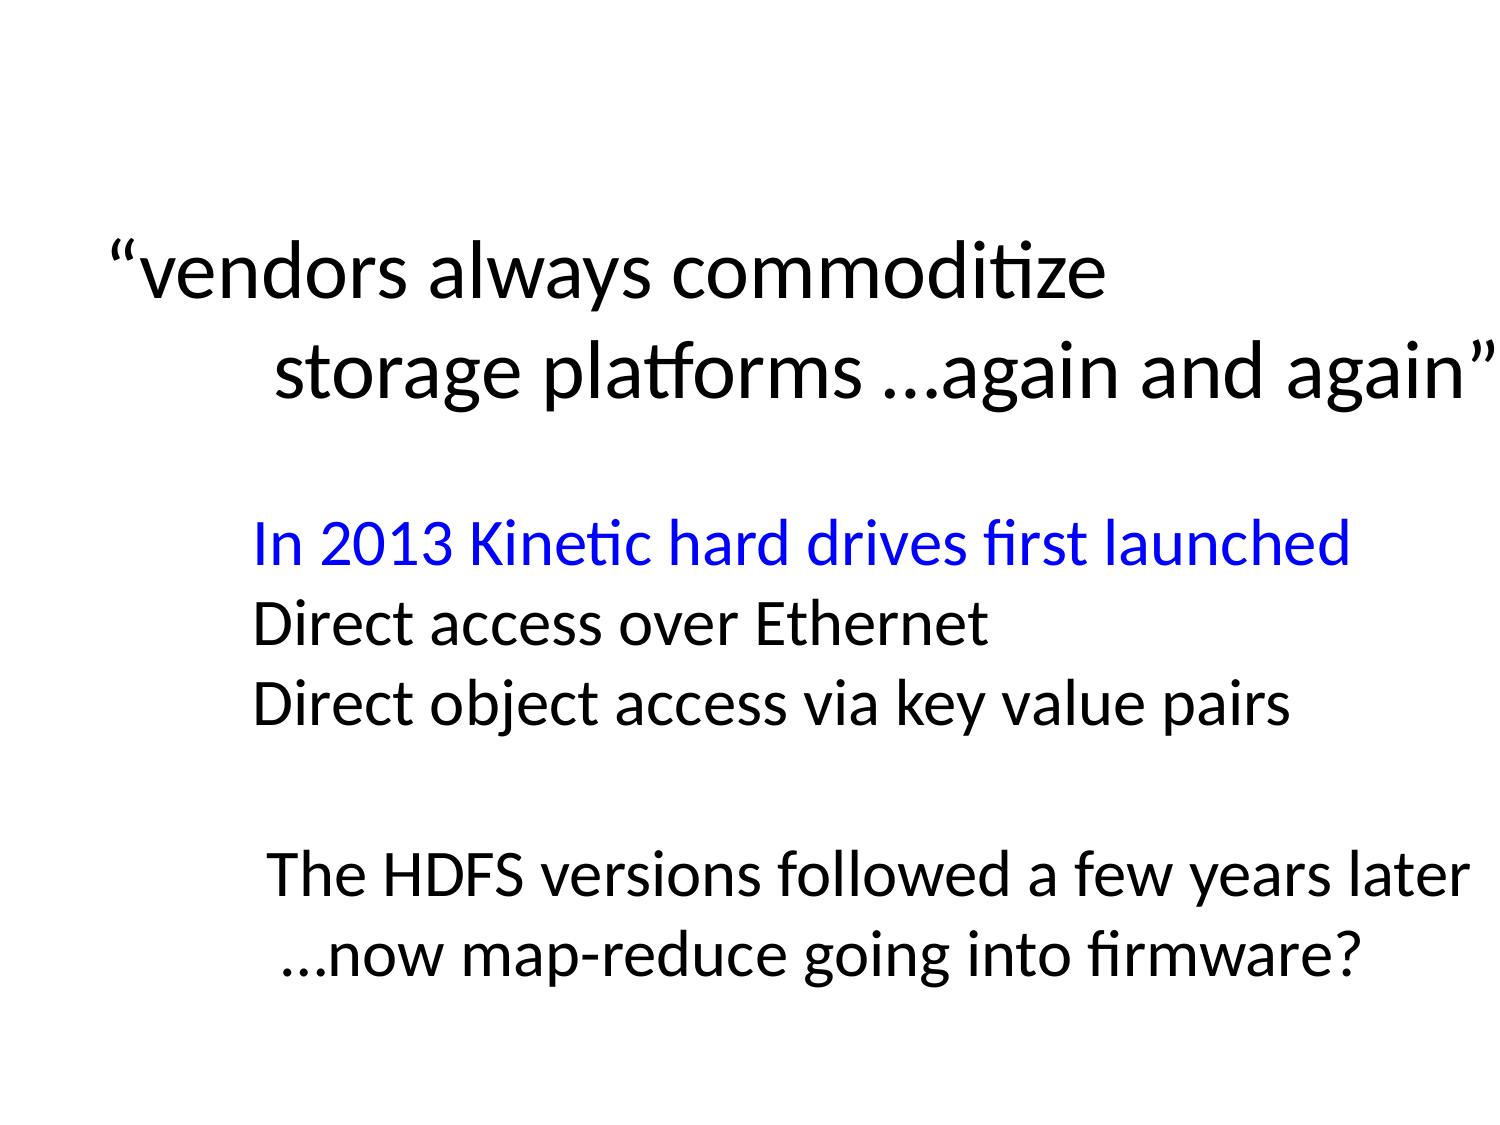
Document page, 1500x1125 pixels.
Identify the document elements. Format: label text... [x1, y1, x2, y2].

text_box The HDFS versions followed a few years later …now map-reduce going into firmware? [252, 822, 1500, 997]
text_box “vendors always commoditize storage platforms …again and again” [89, 208, 1500, 423]
text_box In 2013 Kinetic hard drives first launched Direct access over Ethernet Direct object access via key value pairs [237, 491, 1383, 747]
